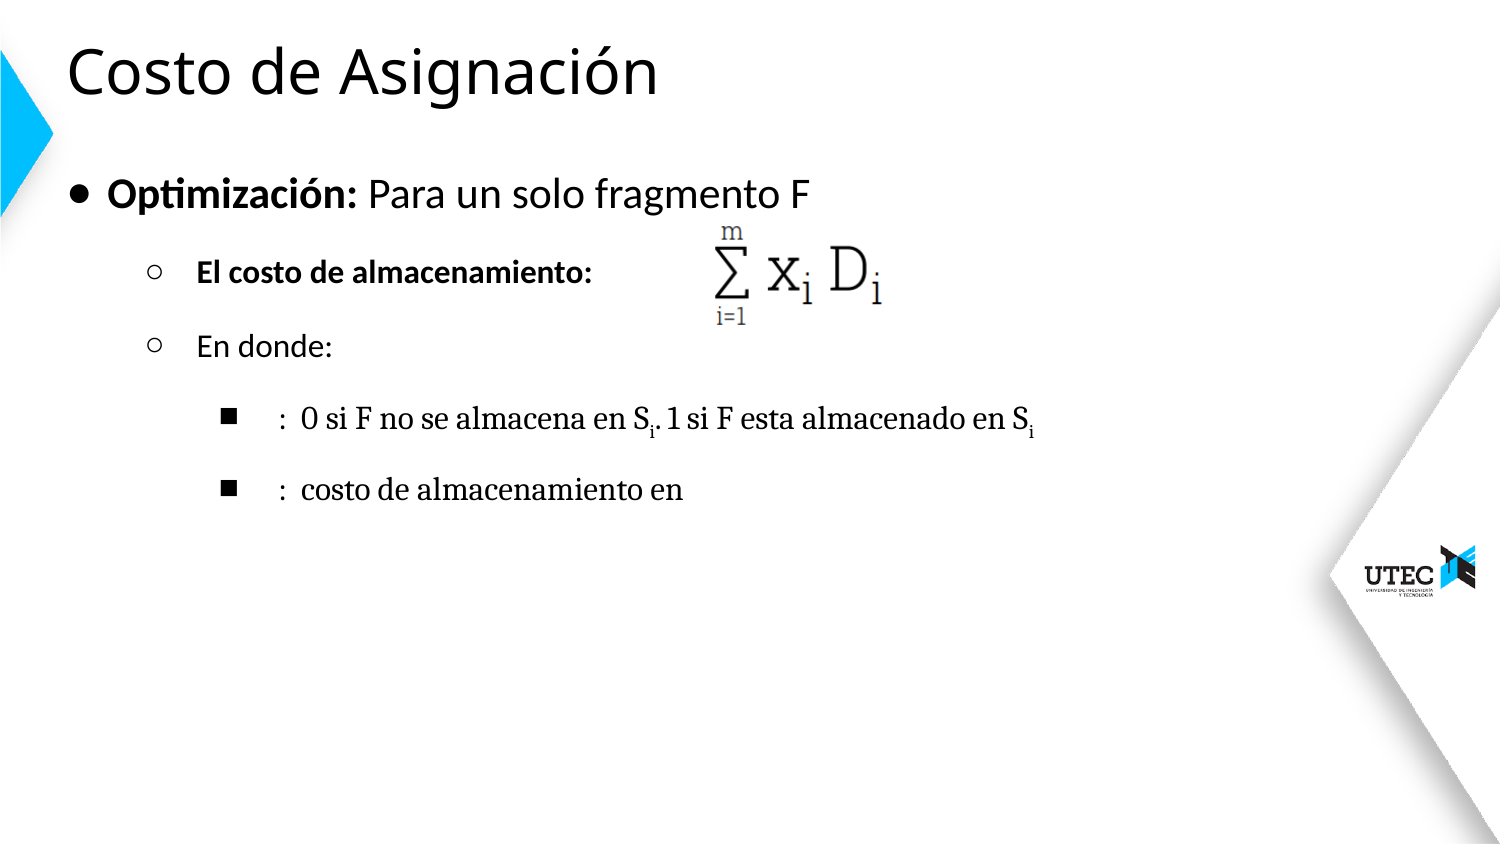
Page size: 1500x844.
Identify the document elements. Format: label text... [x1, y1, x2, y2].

picture [0, 0, 1500, 844]
title Costo de Asignación [51, 25, 1449, 130]
